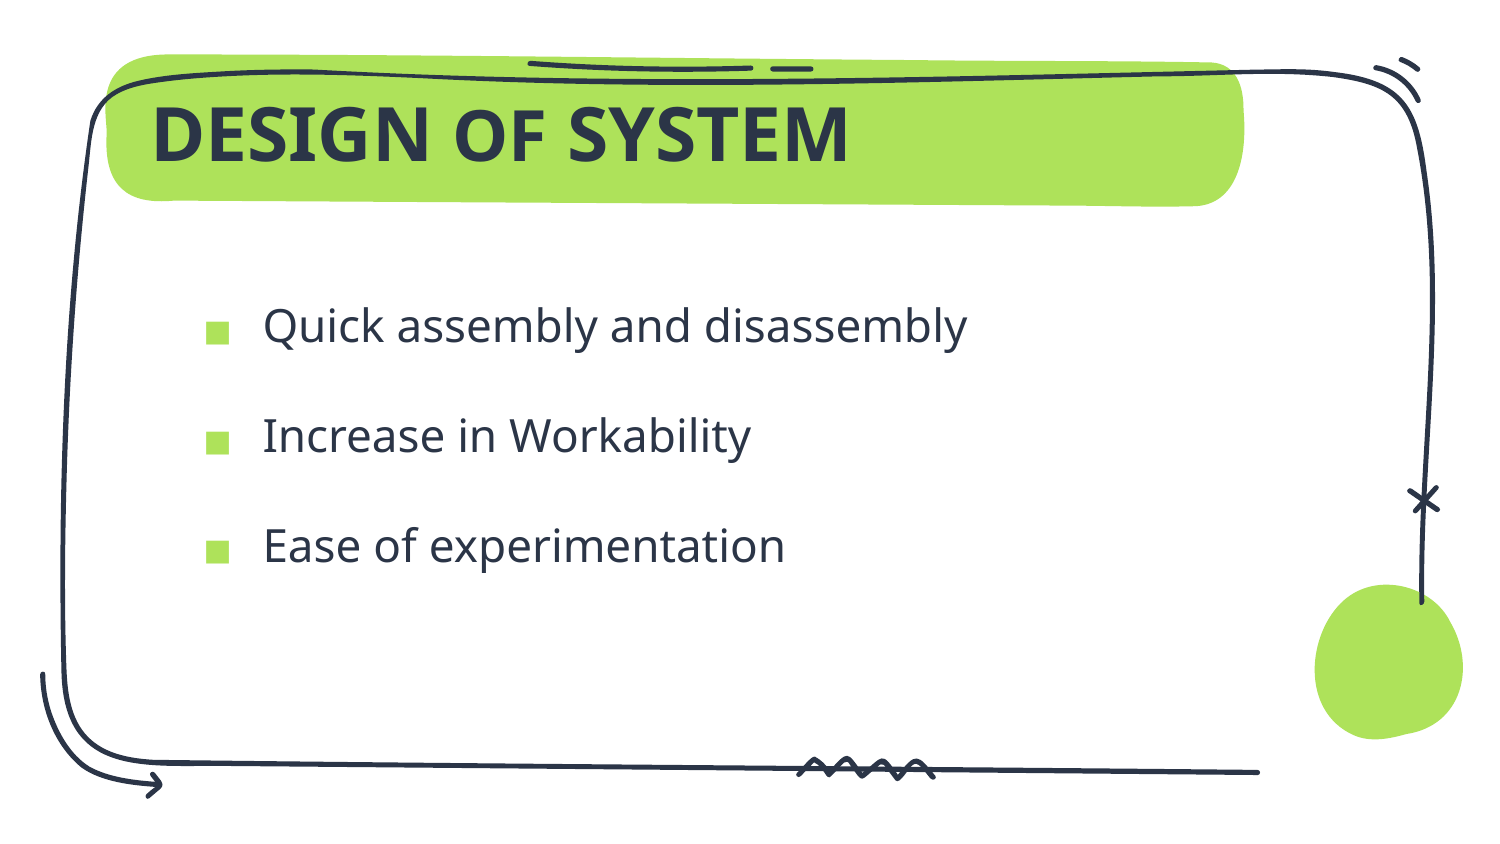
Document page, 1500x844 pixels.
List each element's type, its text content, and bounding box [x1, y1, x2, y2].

list Quick assembly and disassembly Increase in Workability Ease of experimentation [187, 296, 1242, 763]
title DESIGN OF SYSTEM [150, 96, 1205, 162]
